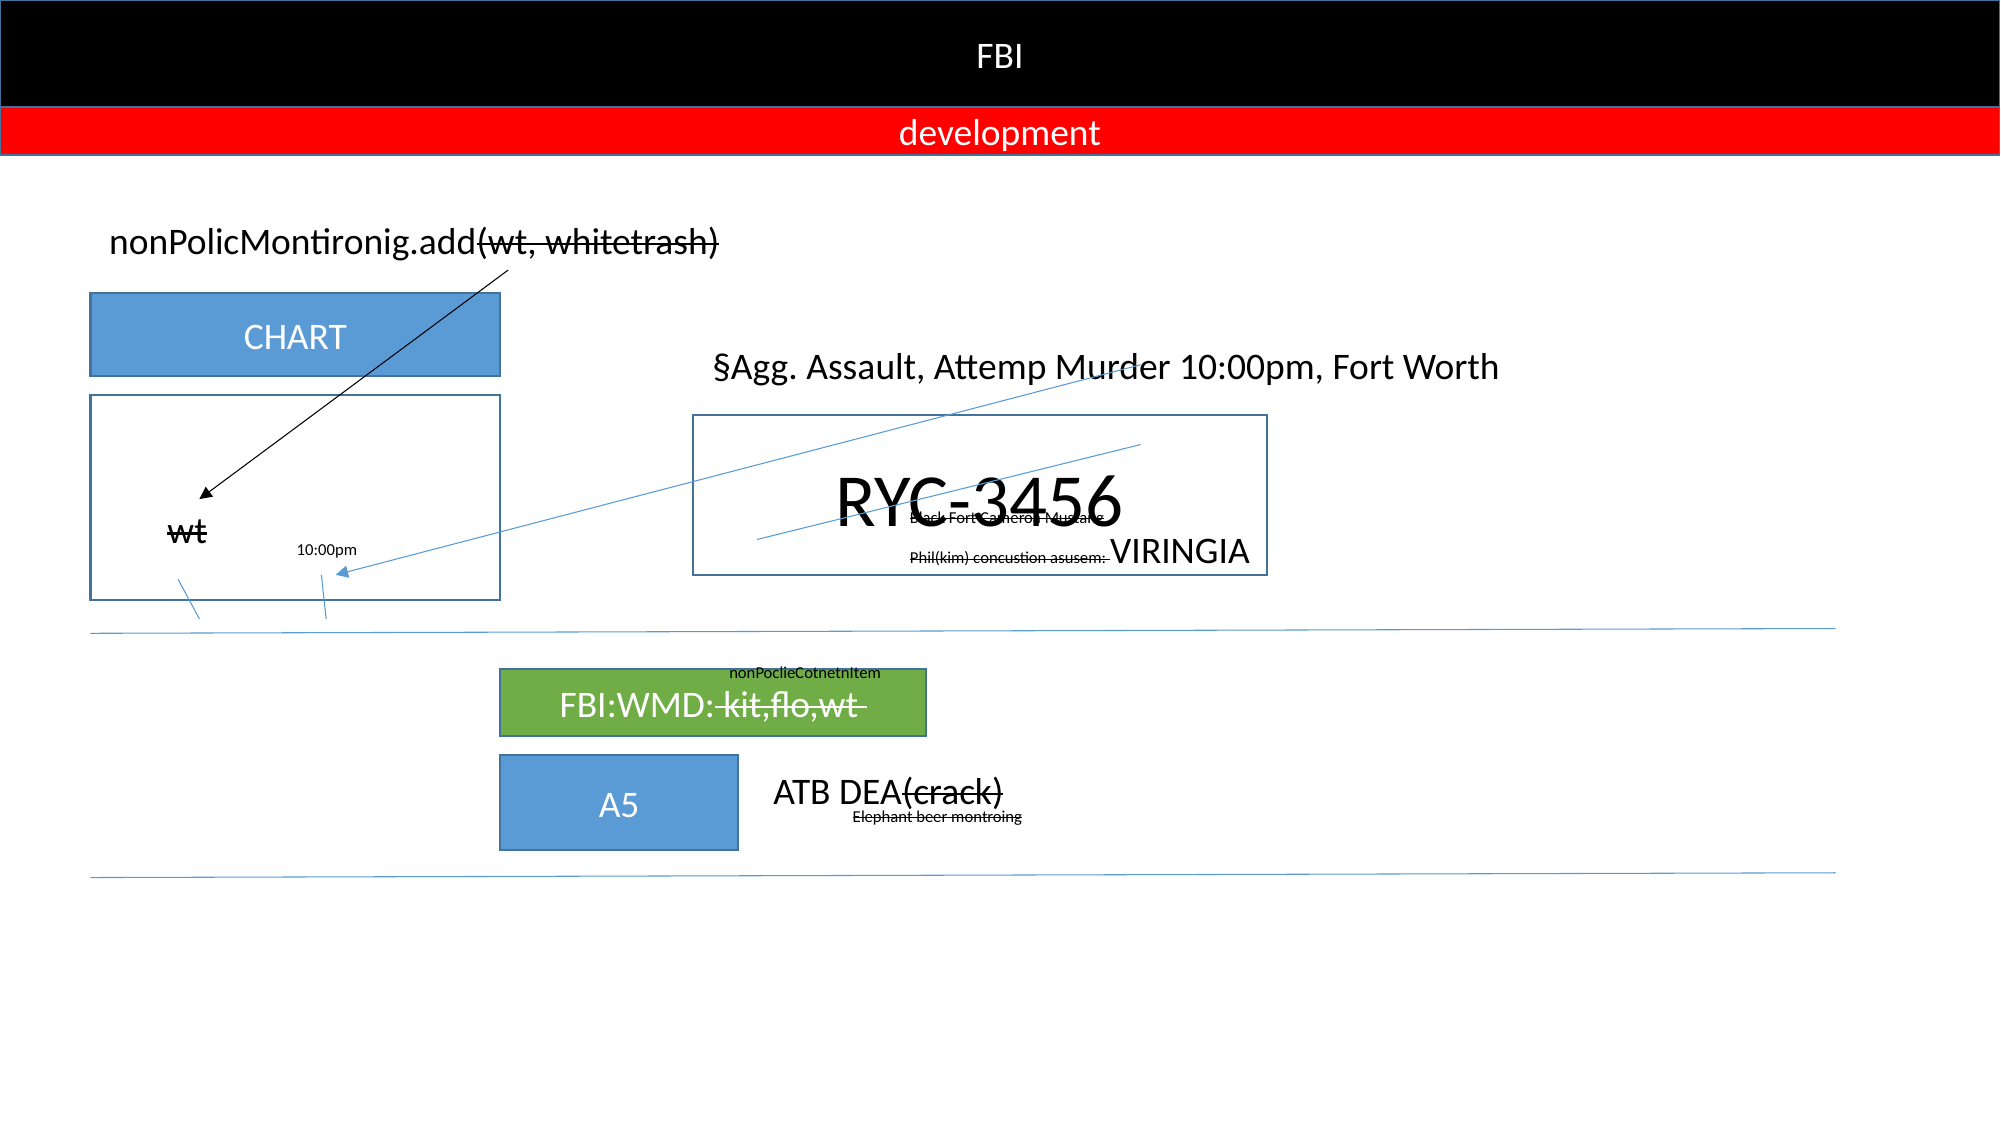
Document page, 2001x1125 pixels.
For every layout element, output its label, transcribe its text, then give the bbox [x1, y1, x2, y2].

text_box wt [152, 499, 222, 559]
text_box ATB DEA(crack) [758, 759, 1019, 820]
text_box Elephant beer montroing [837, 798, 1038, 834]
text_box 10:00pm [281, 531, 335, 566]
text_box nonPoclieCotnetnItem [714, 654, 897, 690]
text_box development [0, 106, 2000, 156]
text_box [321, 574, 327, 619]
text_box Black Fort Cameroa Mustang Phil(kim) concustion asusem: VIRINGIA [895, 499, 1836, 579]
text_box A5 [499, 754, 739, 851]
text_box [178, 579, 200, 619]
text_box [1141, 414, 1268, 499]
text_box FBI:WMD: kit,flo,wt [499, 668, 927, 737]
text_box §Agg. Assault, Attemp Murder 10:00pm, Fort Worth [697, 334, 1516, 395]
text_box CHART [89, 292, 199, 377]
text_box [199, 270, 509, 500]
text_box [90, 628, 1836, 634]
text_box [335, 364, 1141, 575]
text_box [90, 872, 1836, 878]
text_box nonPolicMontironig.add(wt, whitetrash) [94, 209, 735, 270]
text_box 10 [89, 394, 501, 601]
text_box FBI [0, 0, 2000, 106]
